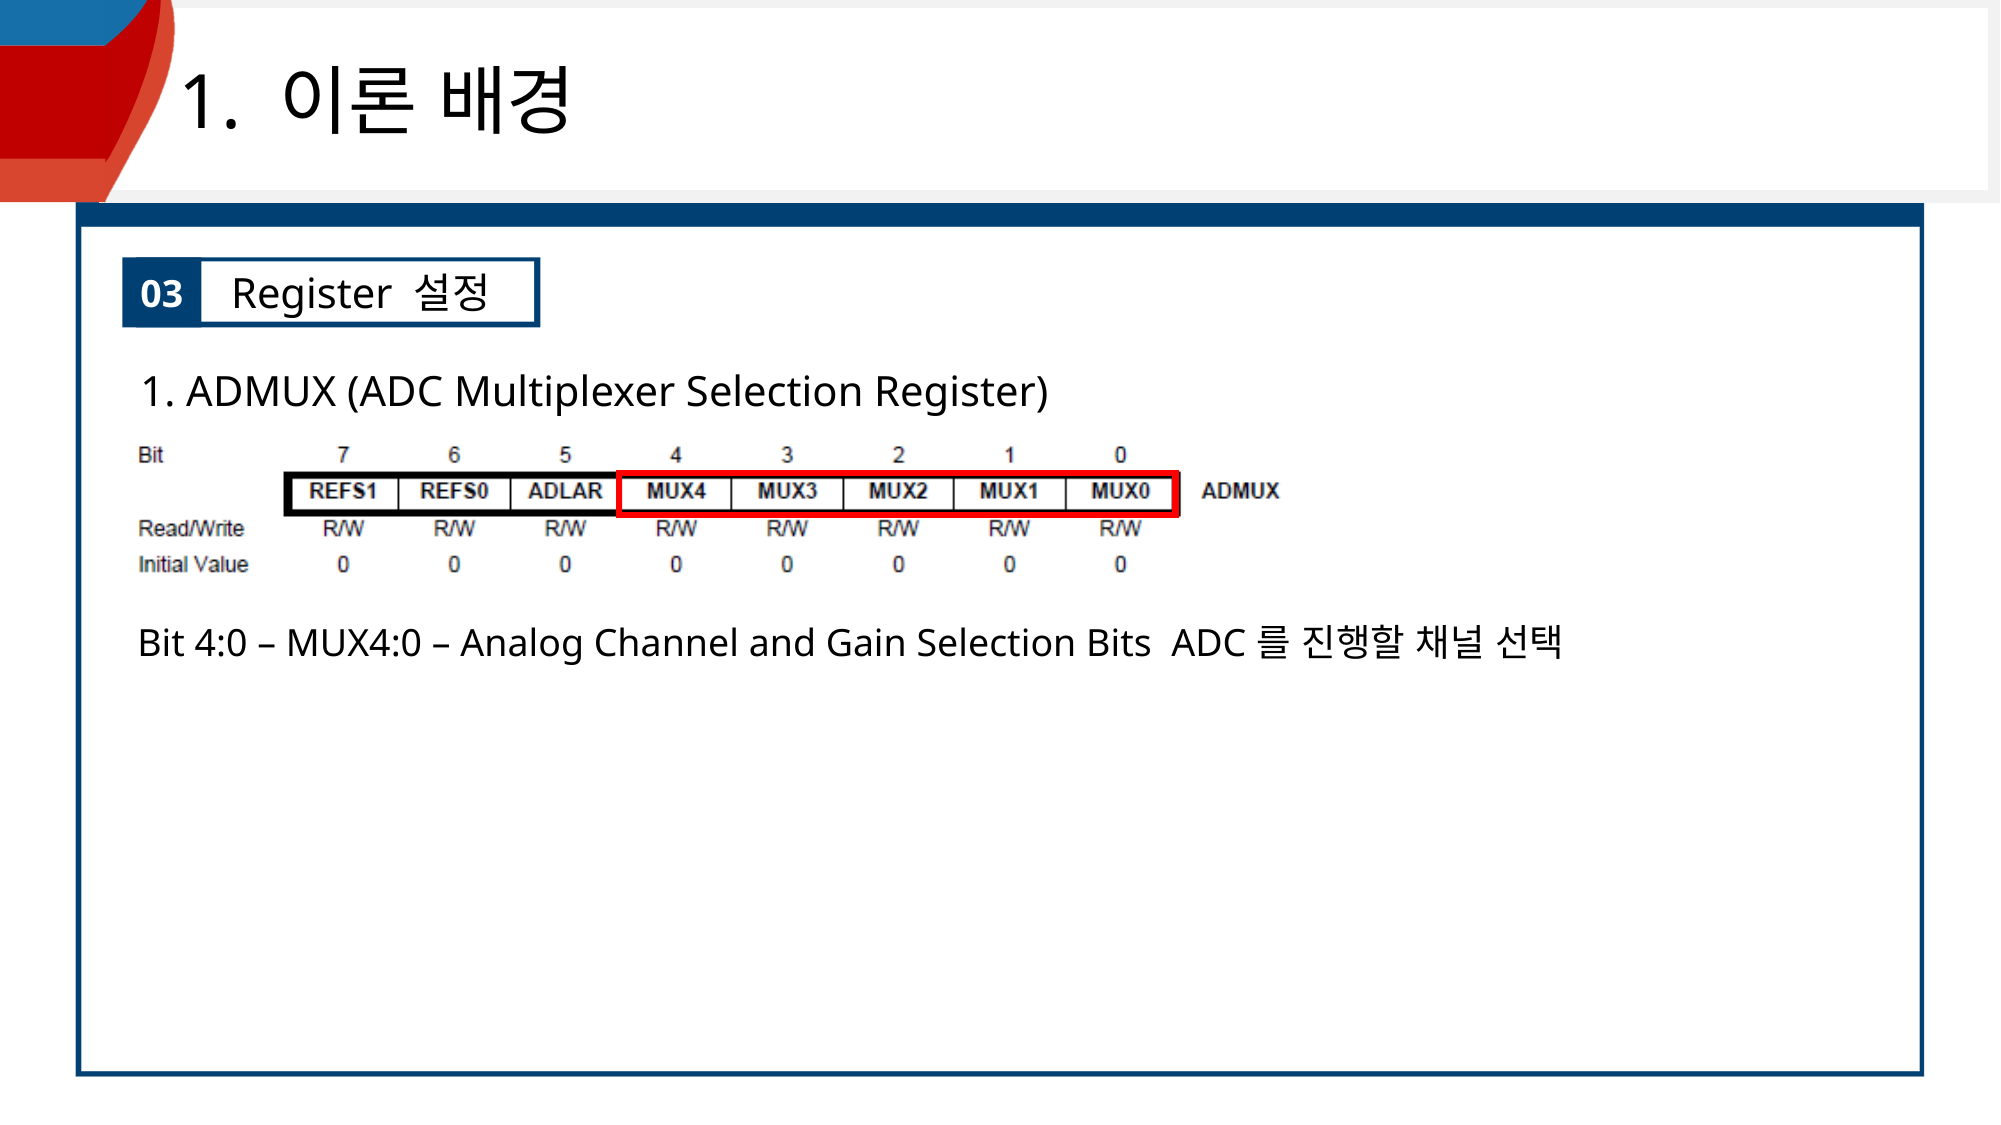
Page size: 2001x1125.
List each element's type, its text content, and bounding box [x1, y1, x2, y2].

text_box 1. 이론 배경 [184, 0, 1995, 198]
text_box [0, 0, 184, 203]
text_box [75, 201, 1925, 1078]
picture [122, 429, 1295, 594]
text_box Bit 4:0 – MUX4:0 – Analog Channel and Gain Selection Bits ADC를 진행할 채널 선택 [122, 589, 1822, 672]
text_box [135, 257, 541, 328]
text_box 1. ADMUX (ADC Multiplexer Selection Register) [125, 356, 1126, 422]
text_box 03 [121, 256, 202, 328]
text_box [80, 226, 1921, 1072]
